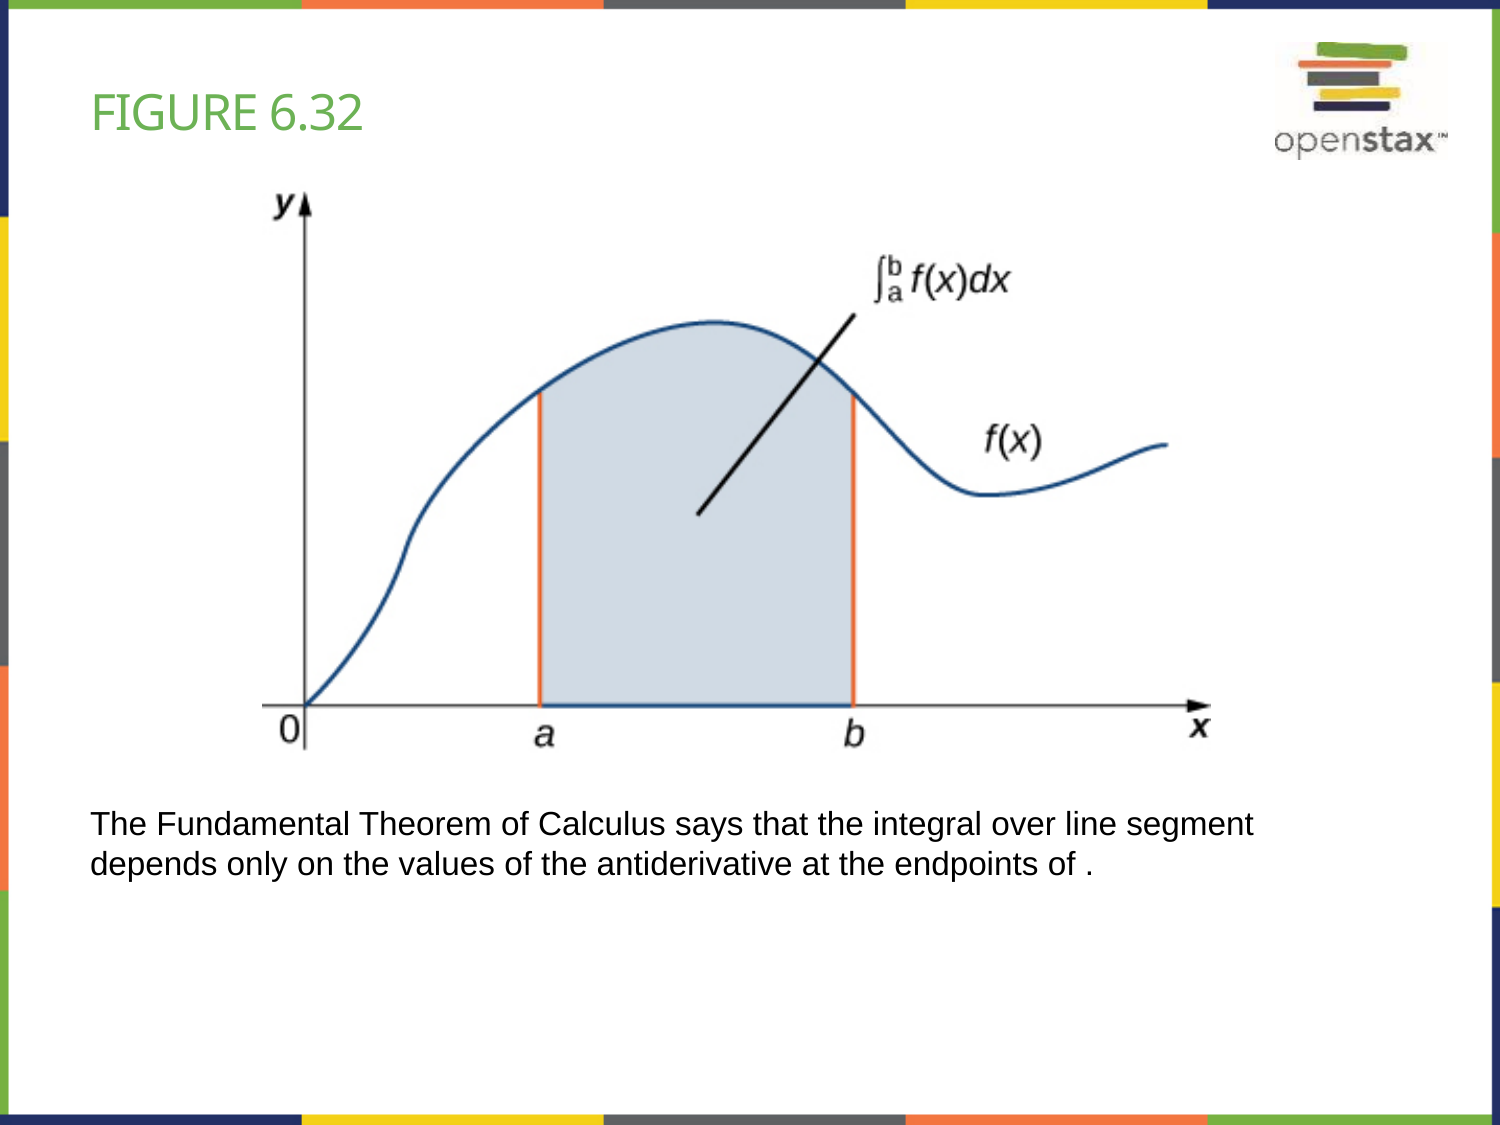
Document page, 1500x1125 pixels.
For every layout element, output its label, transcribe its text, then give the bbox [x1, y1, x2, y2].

title Figure 6.32 [75, 39, 1275, 148]
picture [0, 0, 1500, 1125]
